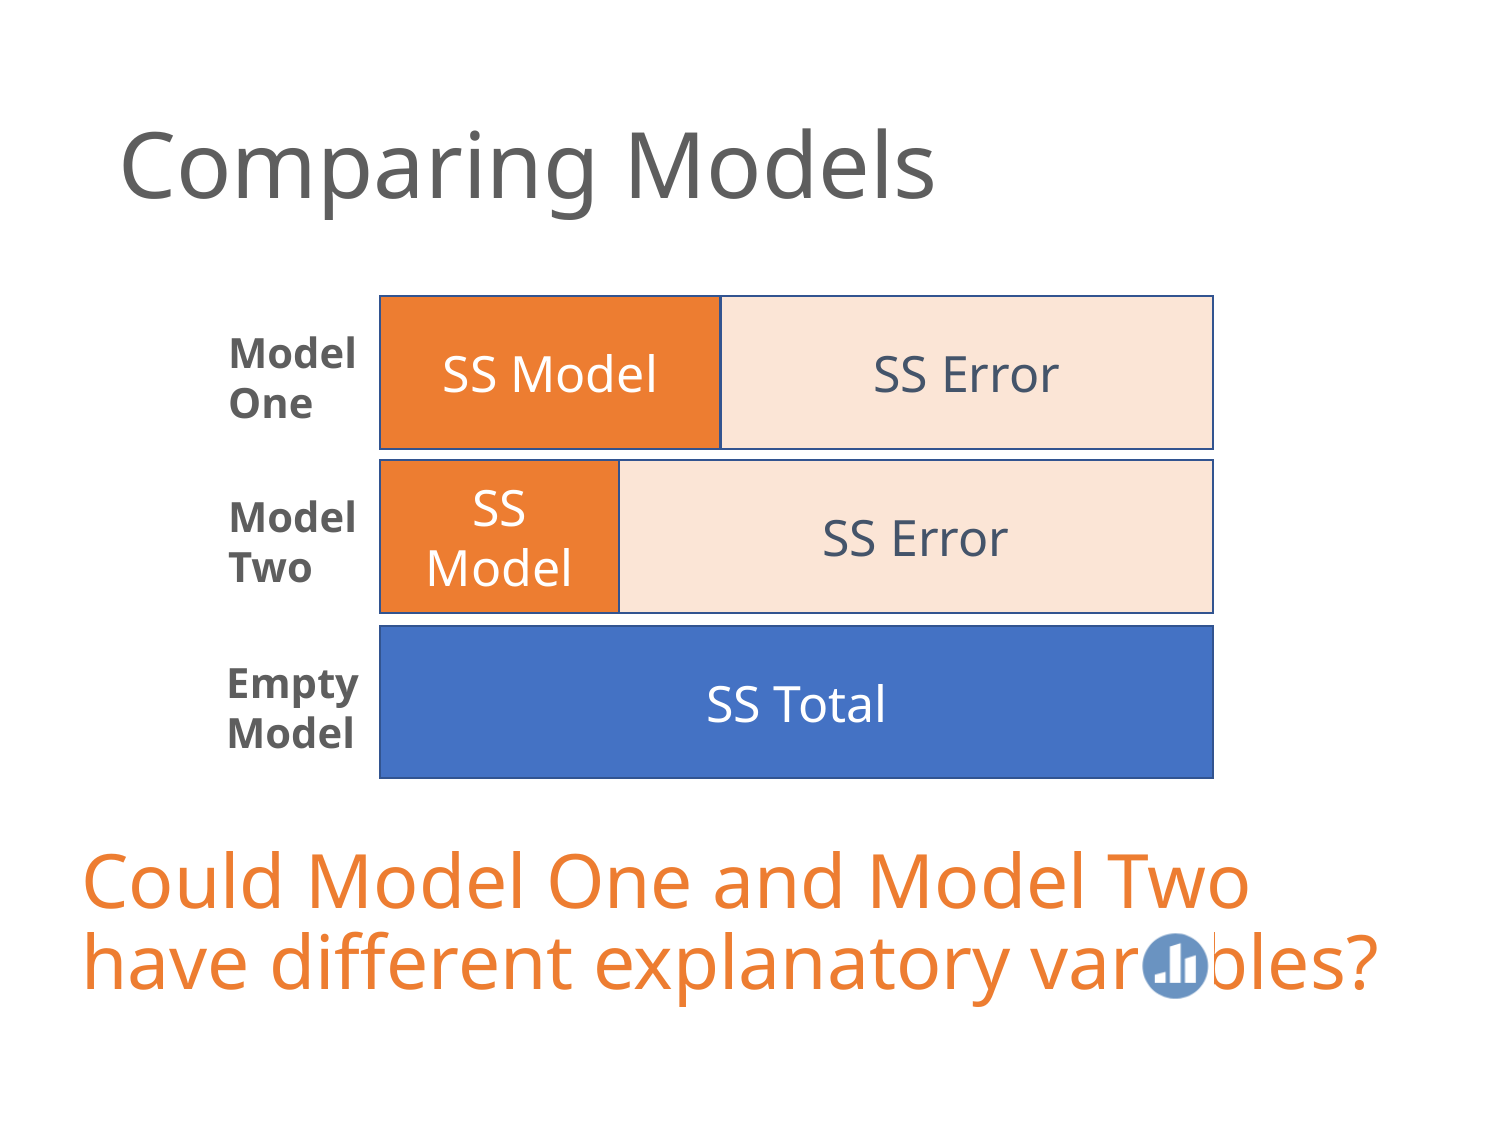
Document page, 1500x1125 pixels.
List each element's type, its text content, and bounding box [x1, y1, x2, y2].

text_box SS Model [379, 459, 618, 614]
text_box SS Error [719, 295, 1214, 450]
text_box Could Model One and Model Two have different explanatory variables? [66, 836, 1406, 1056]
text_box Model Two [213, 483, 372, 598]
text_box Empty Model [211, 649, 374, 764]
text_box SS Model [379, 295, 719, 450]
text_box SS Error [618, 459, 1214, 614]
text_box SS Total [379, 625, 1214, 779]
picture [1138, 925, 1214, 1005]
title Comparing Models [103, 59, 1397, 278]
text_box Model One [213, 319, 372, 435]
